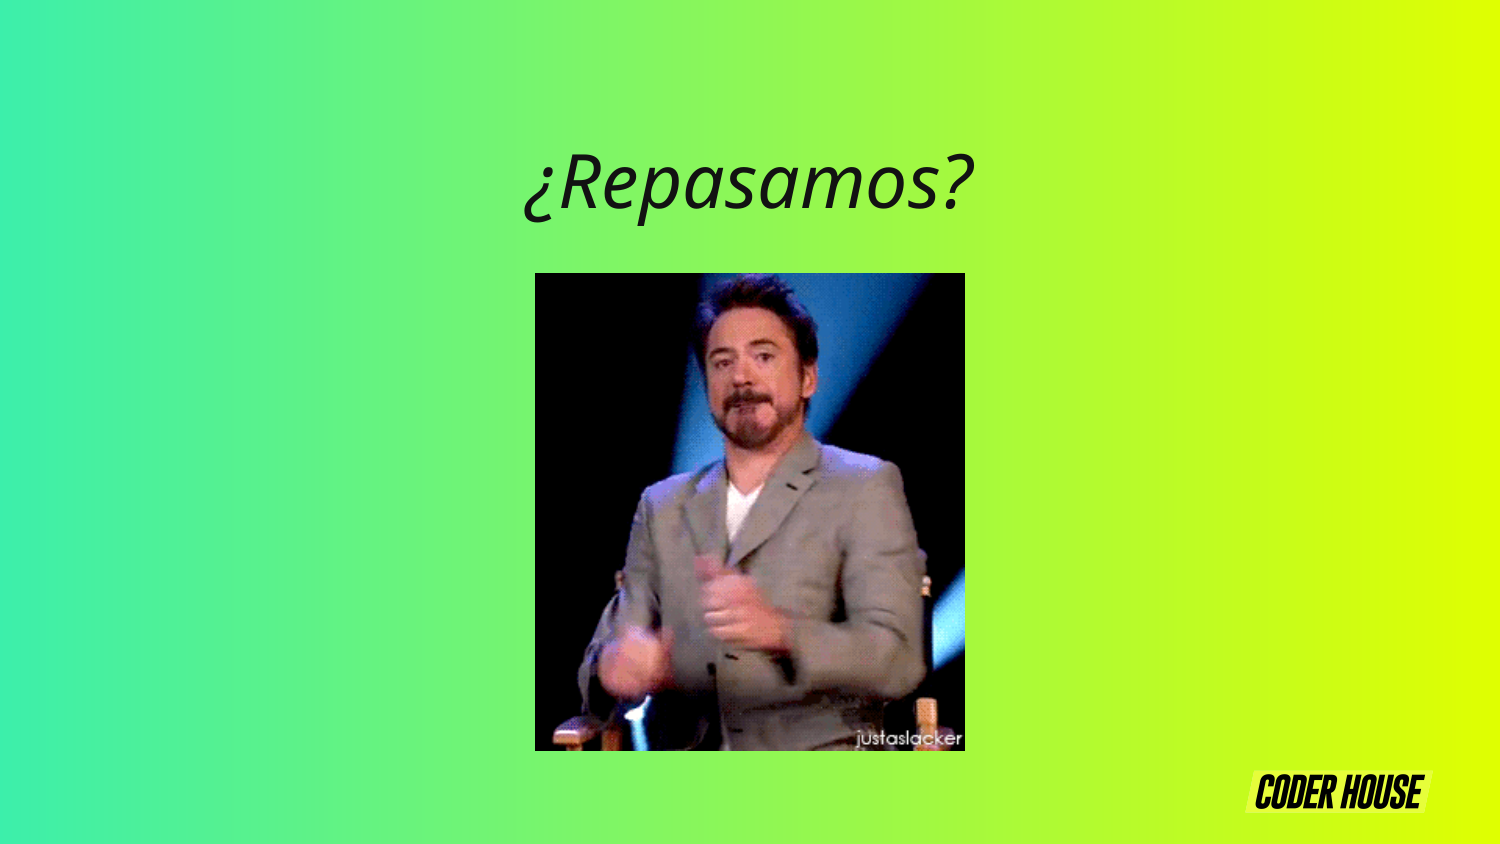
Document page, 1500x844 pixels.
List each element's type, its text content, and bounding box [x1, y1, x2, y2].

text_box ¿Repasamos? [229, 97, 1271, 260]
picture [534, 273, 965, 751]
picture [1241, 764, 1437, 819]
